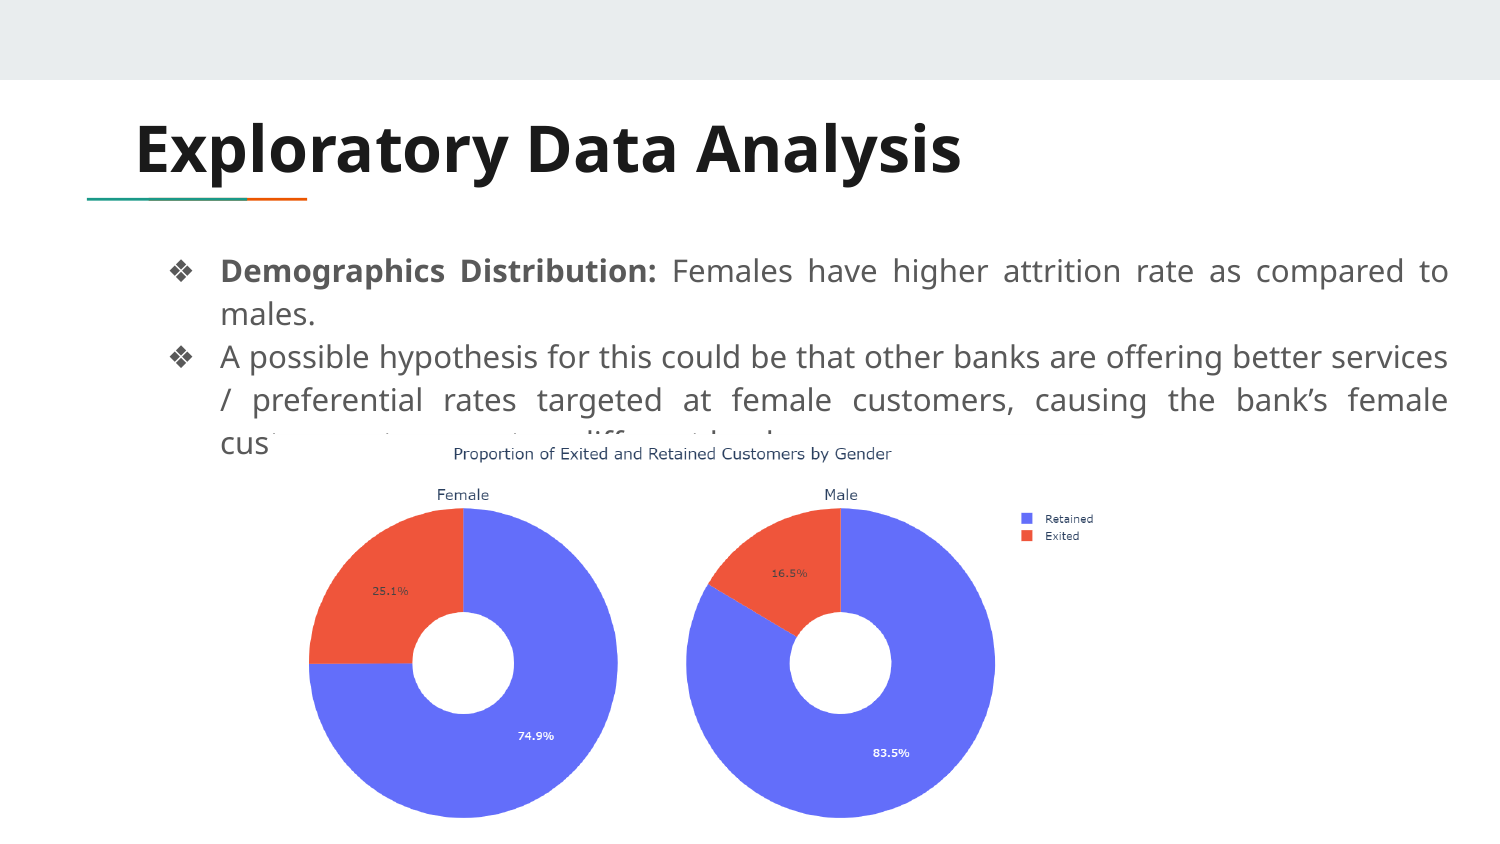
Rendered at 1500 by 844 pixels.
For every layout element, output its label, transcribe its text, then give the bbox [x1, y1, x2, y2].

title Exploratory Data Analysis [119, 93, 1381, 181]
picture [268, 434, 1103, 836]
list Demographics Distribution: Females have higher attrition rate as compared to males. A possible hypothesis for this could be that other banks are offering better services / preferential rates targeted at female customers, causing the bank’s female customers to move to a different bank [130, 230, 1466, 435]
